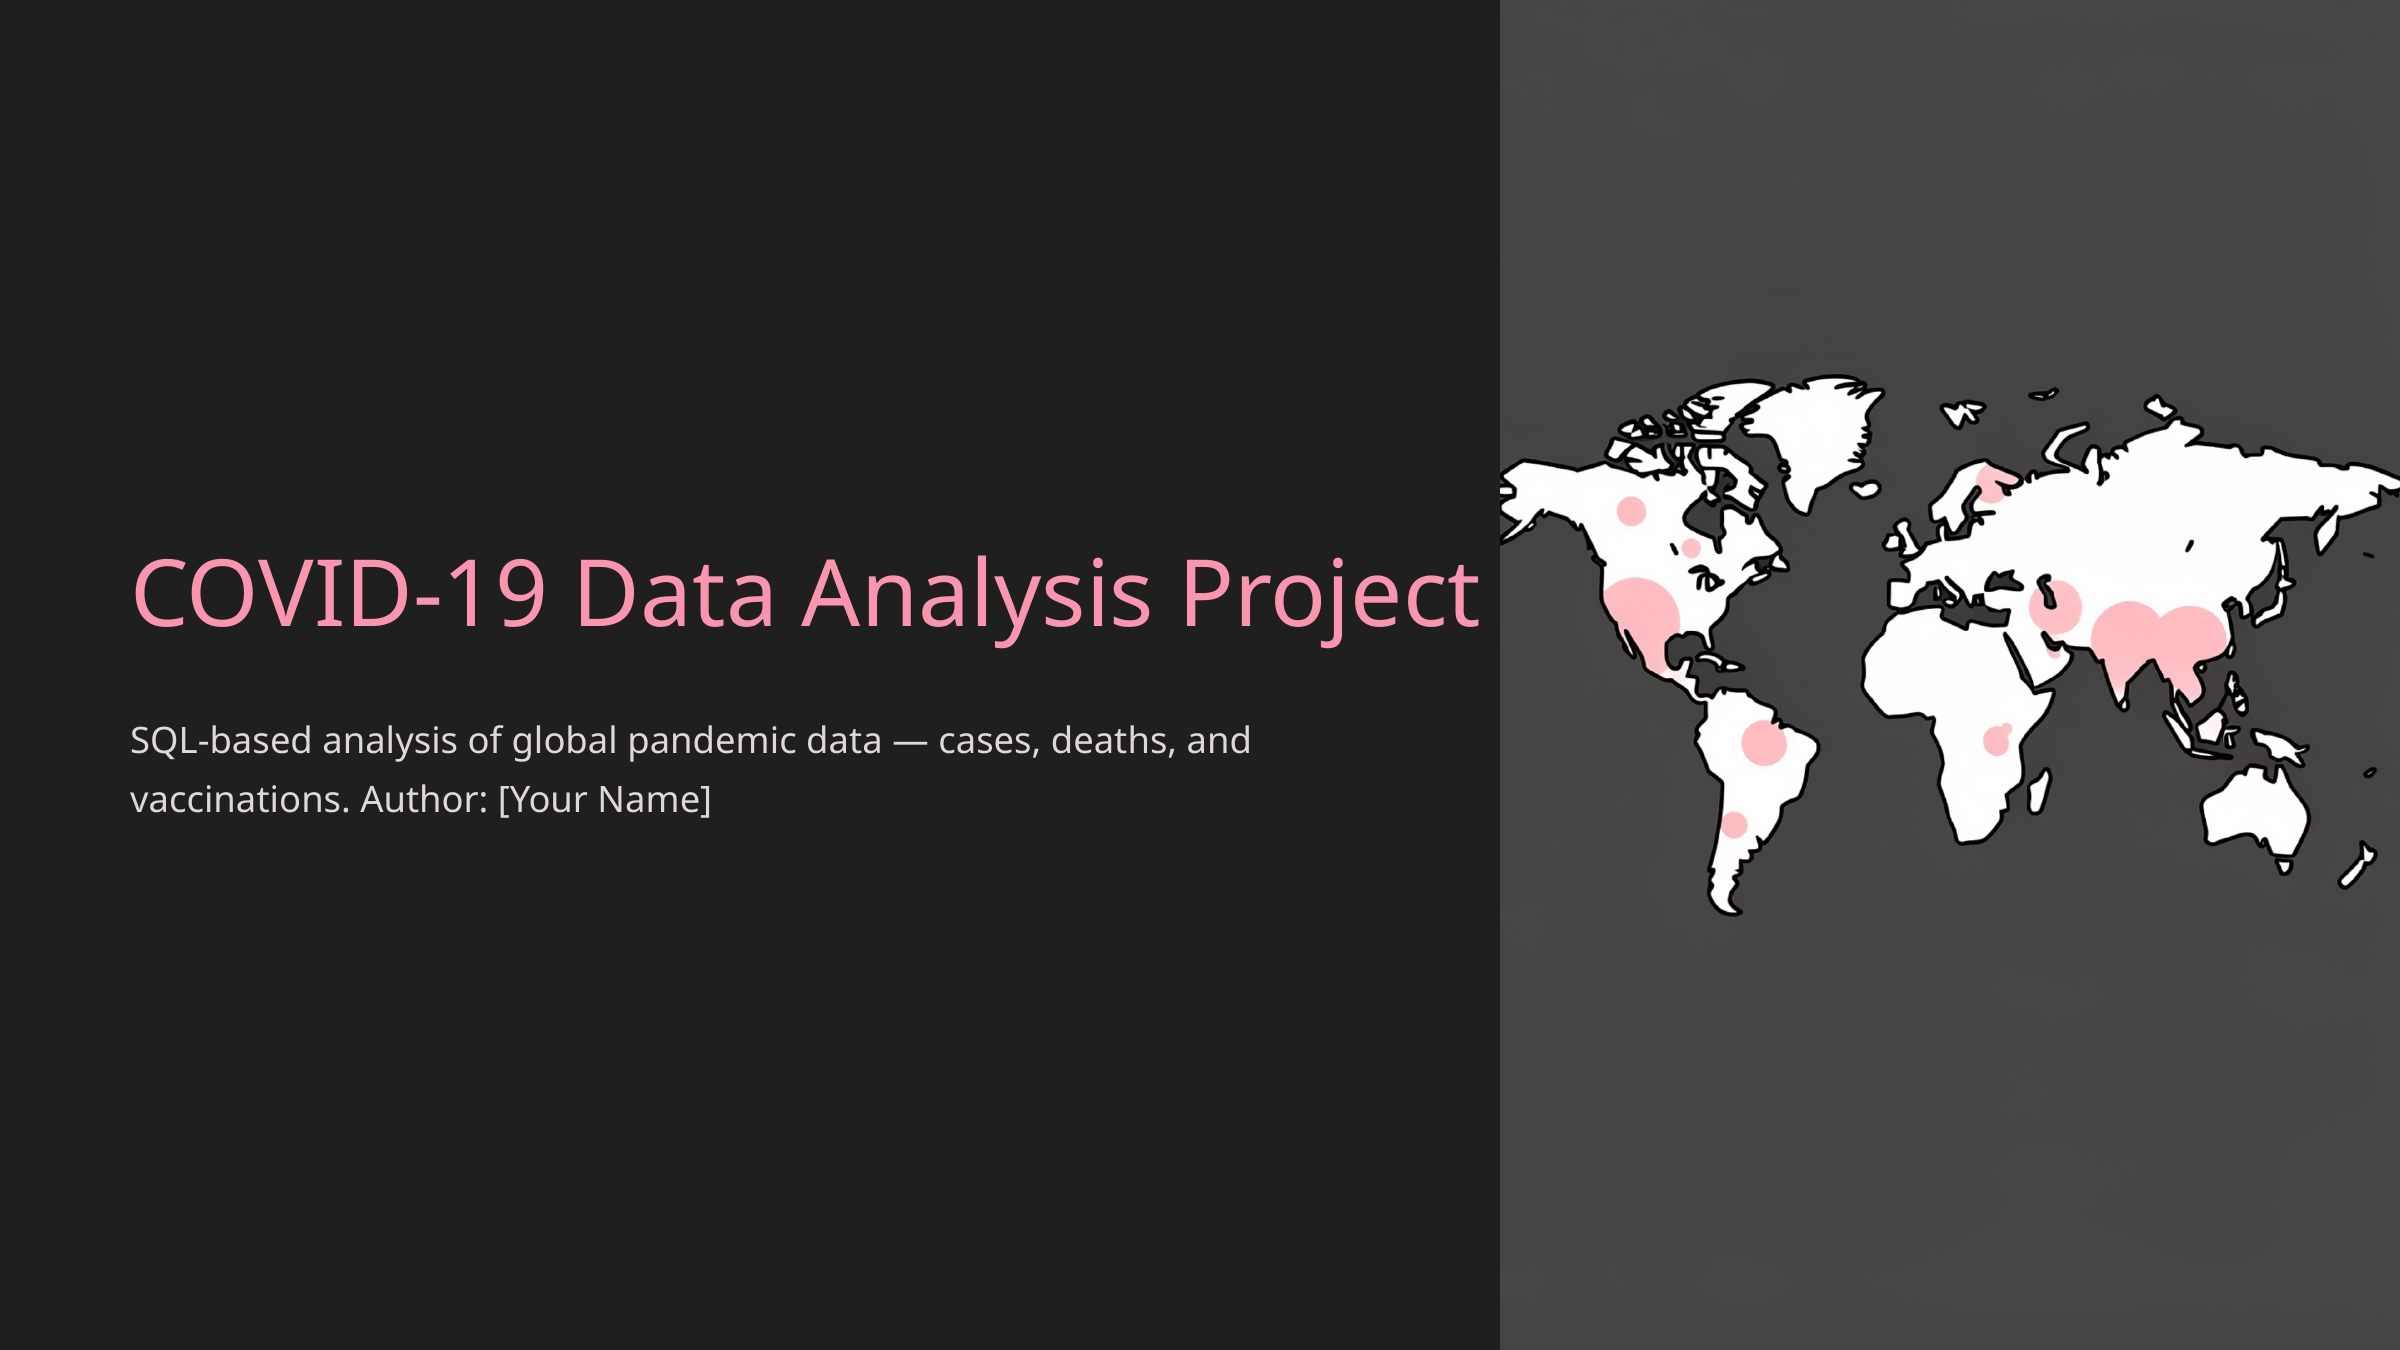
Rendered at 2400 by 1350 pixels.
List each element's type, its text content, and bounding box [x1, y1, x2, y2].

picture [1499, 0, 2400, 1350]
text_box SQL-based analysis of global pandemic data — cases, deaths, and vaccinations. Author: [Your Name] [130, 701, 1370, 821]
text_box COVID-19 Data Analysis Project [130, 529, 1245, 646]
